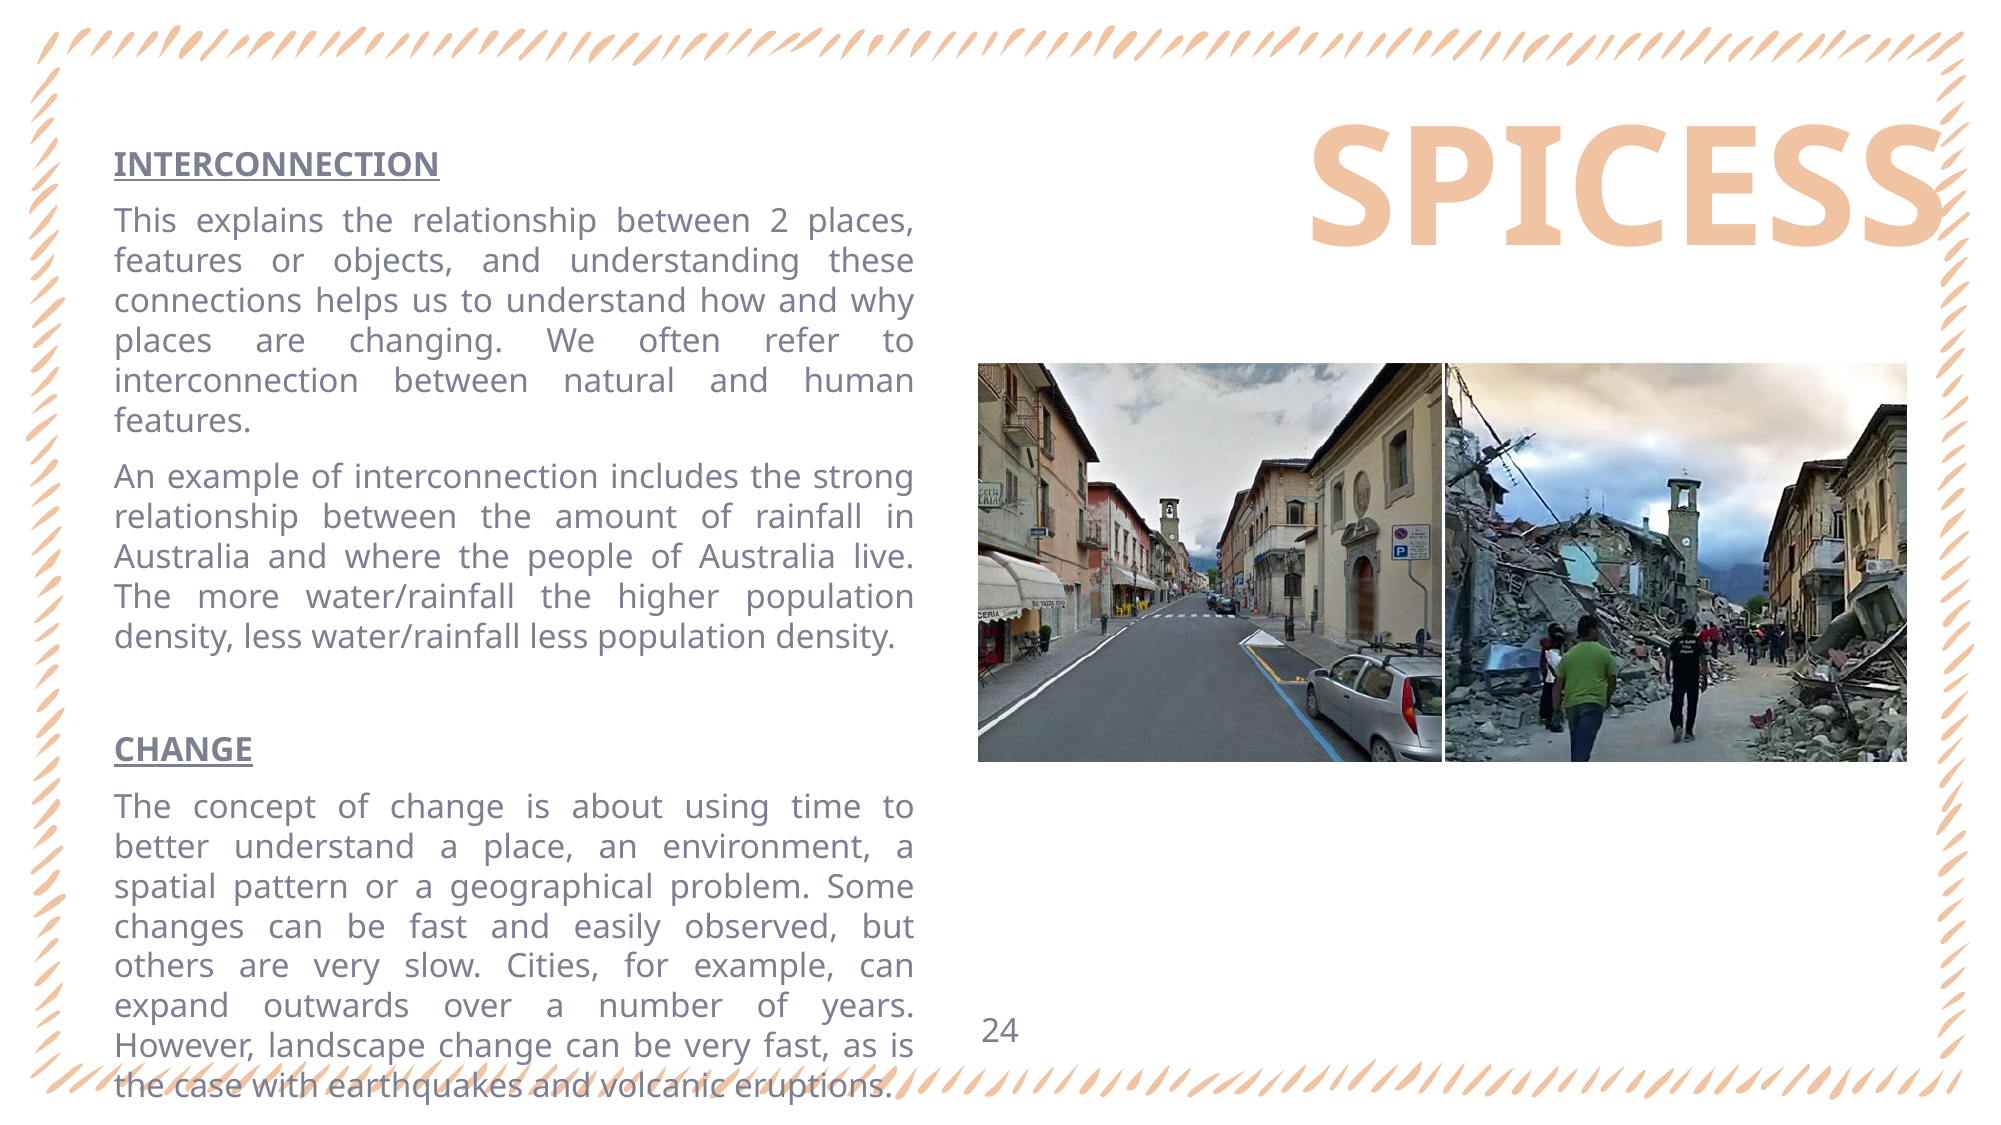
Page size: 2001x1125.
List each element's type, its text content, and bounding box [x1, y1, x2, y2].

slide_number 24 [0, 988, 2000, 1075]
picture [978, 363, 1907, 762]
list INTERCONNECTION This explains the relationship between 2 places, features or objects, and understanding these connections helps us to understand how and why places are changing. We often refer to interconnection between natural and human features. An example of interconnection includes the strong relationship between the amount of rainfall in Australia and where the people of Australia live. The more water/rainfall the higher population density, less water/rainfall less population density. CHANGE The concept of change is about using time to better understand a place, an environment, a spatial pattern or a geographical problem. Some changes can be fast and easily observed, but others are very slow. Cities, for example, can expand outwards over a number of years. However, landscape change can be very fast, as is the case with earthquakes and volcanic eruptions. [93, 122, 937, 860]
title SPICESS [1171, 107, 2000, 300]
